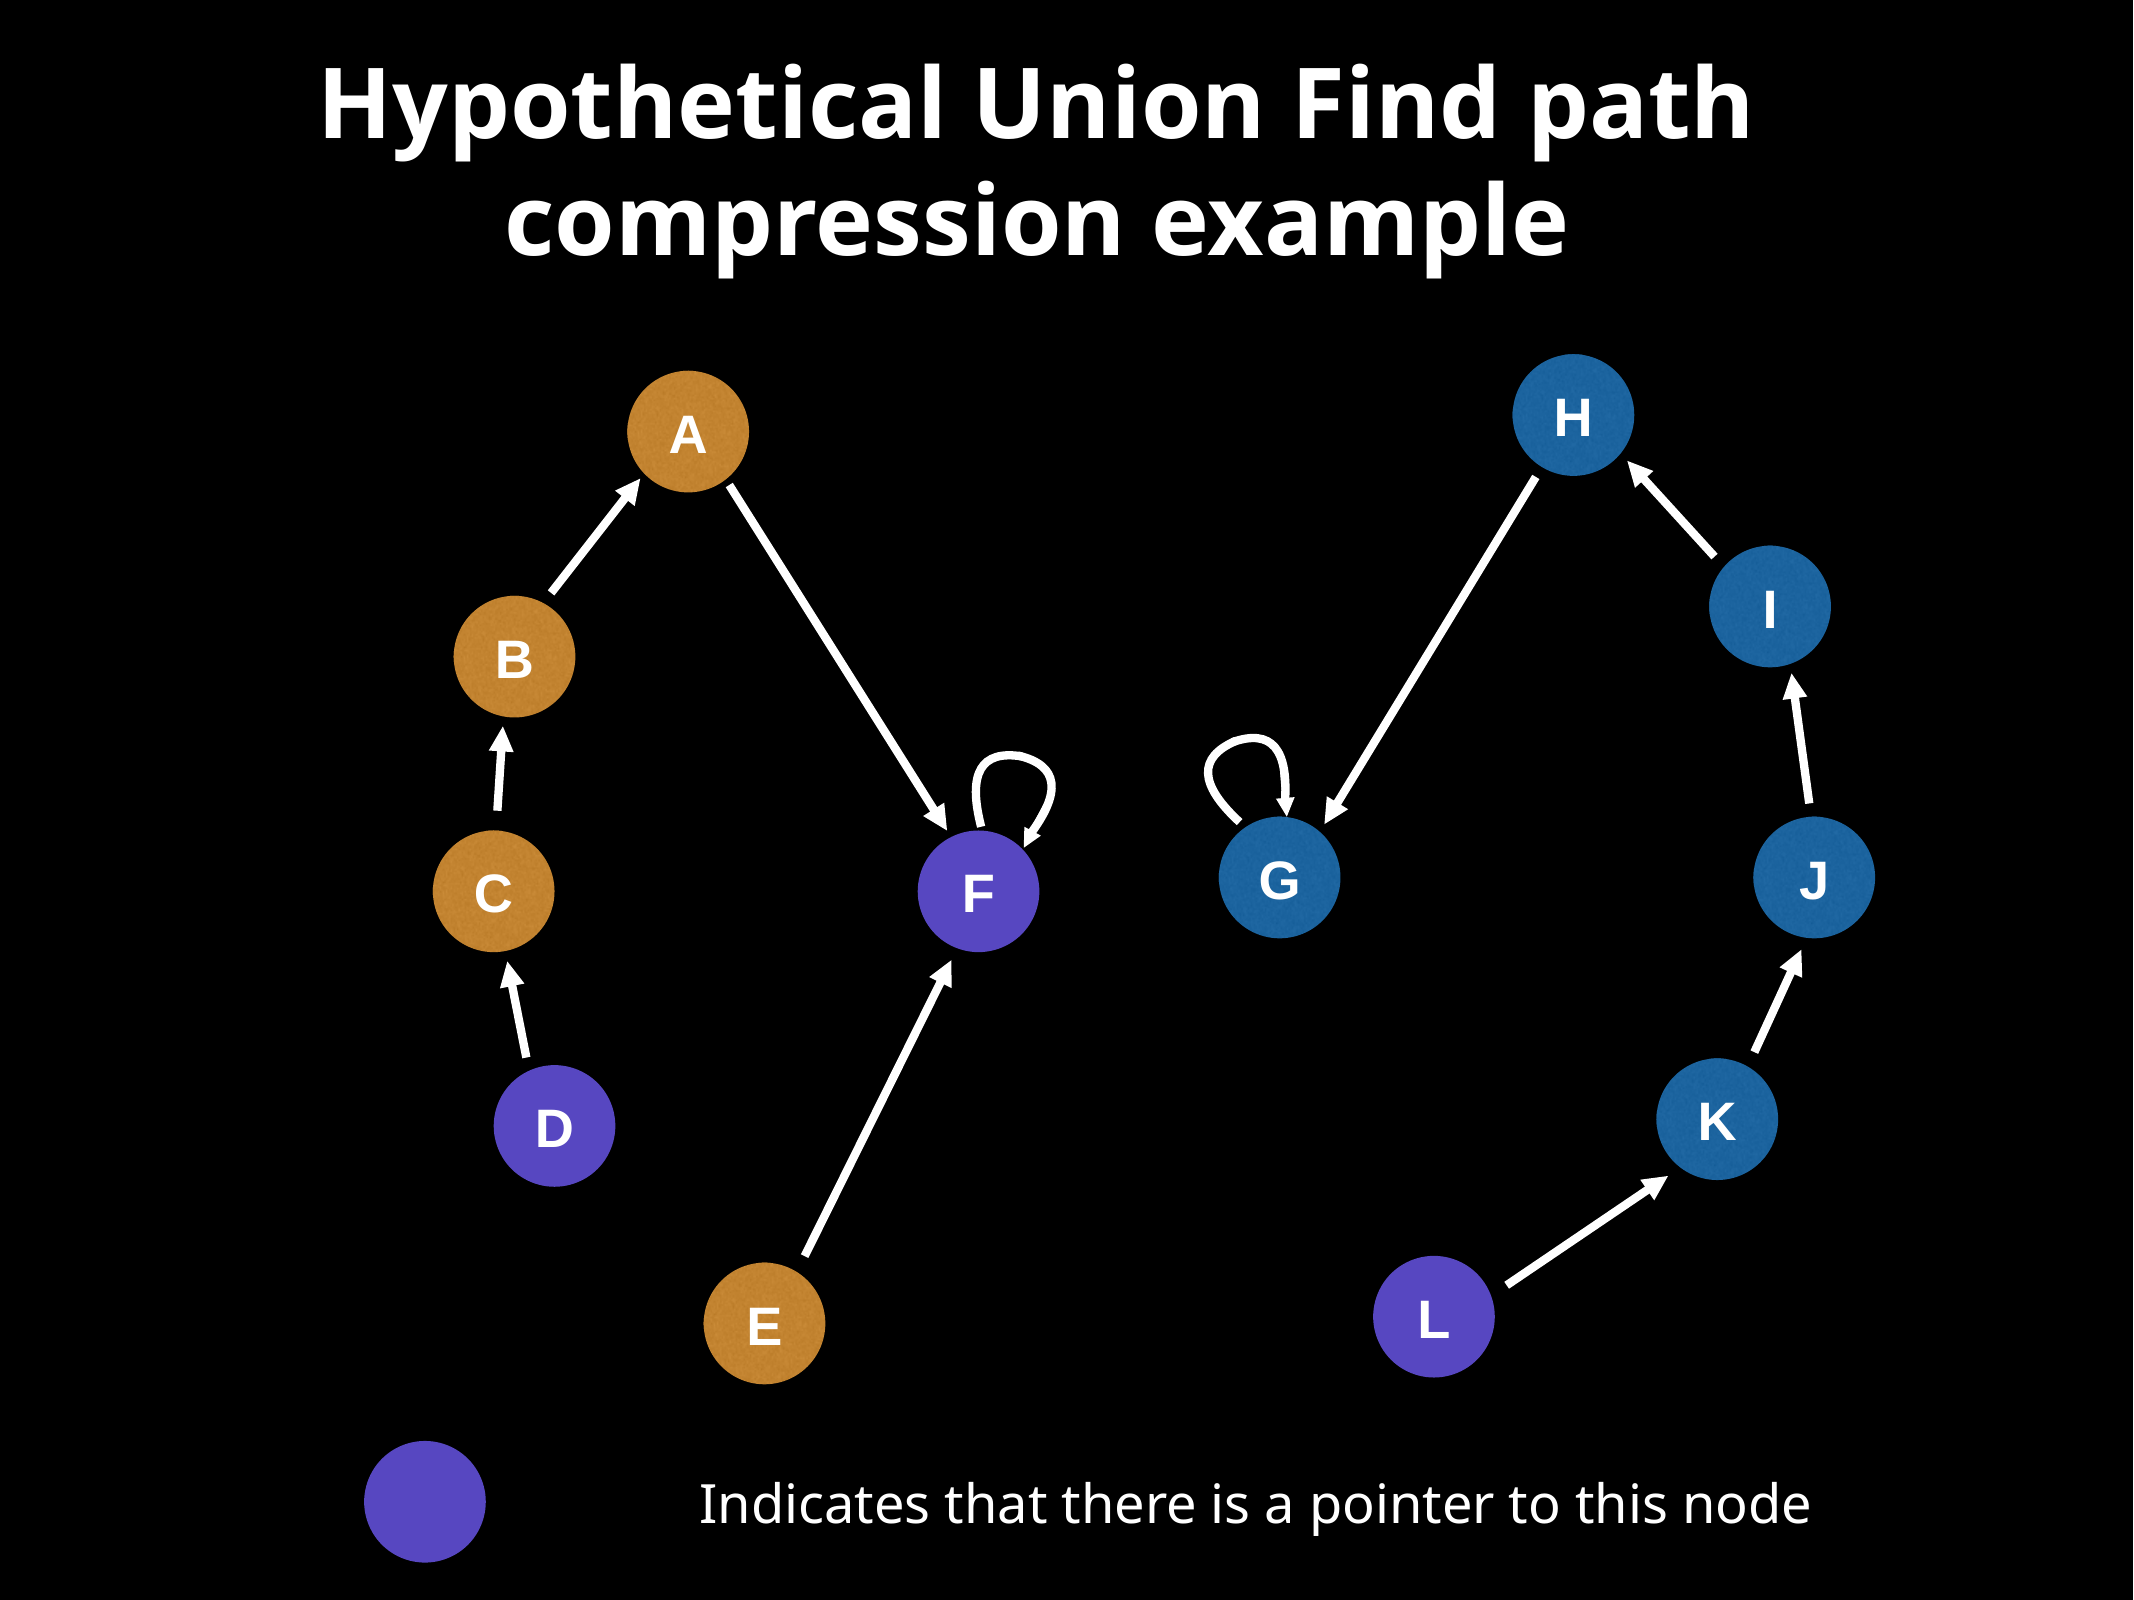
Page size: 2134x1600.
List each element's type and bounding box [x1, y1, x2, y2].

text_box [1212, 738, 1341, 939]
text_box [1324, 476, 1536, 825]
text_box [551, 478, 641, 593]
text_box [627, 370, 750, 493]
text_box [1627, 460, 1715, 557]
text_box [1373, 1255, 1495, 1378]
text_box [503, 961, 527, 1058]
text_box [493, 1065, 616, 1187]
text_box [917, 754, 1050, 953]
text_box [1709, 545, 1831, 668]
text_box [1506, 1176, 1668, 1286]
text_box [729, 484, 948, 831]
text_box [703, 1262, 826, 1385]
text_box [453, 595, 576, 718]
text_box [432, 830, 555, 953]
text_box [1753, 816, 1876, 939]
text_box [1754, 949, 1802, 1053]
text_box [1787, 673, 1810, 804]
text_box [364, 1440, 486, 1563]
text_box [190, 31, 1885, 284]
text_box [1512, 354, 1635, 476]
text_box [690, 1461, 1822, 1543]
text_box [804, 960, 952, 1257]
text_box [1656, 1058, 1779, 1181]
text_box [495, 726, 509, 811]
